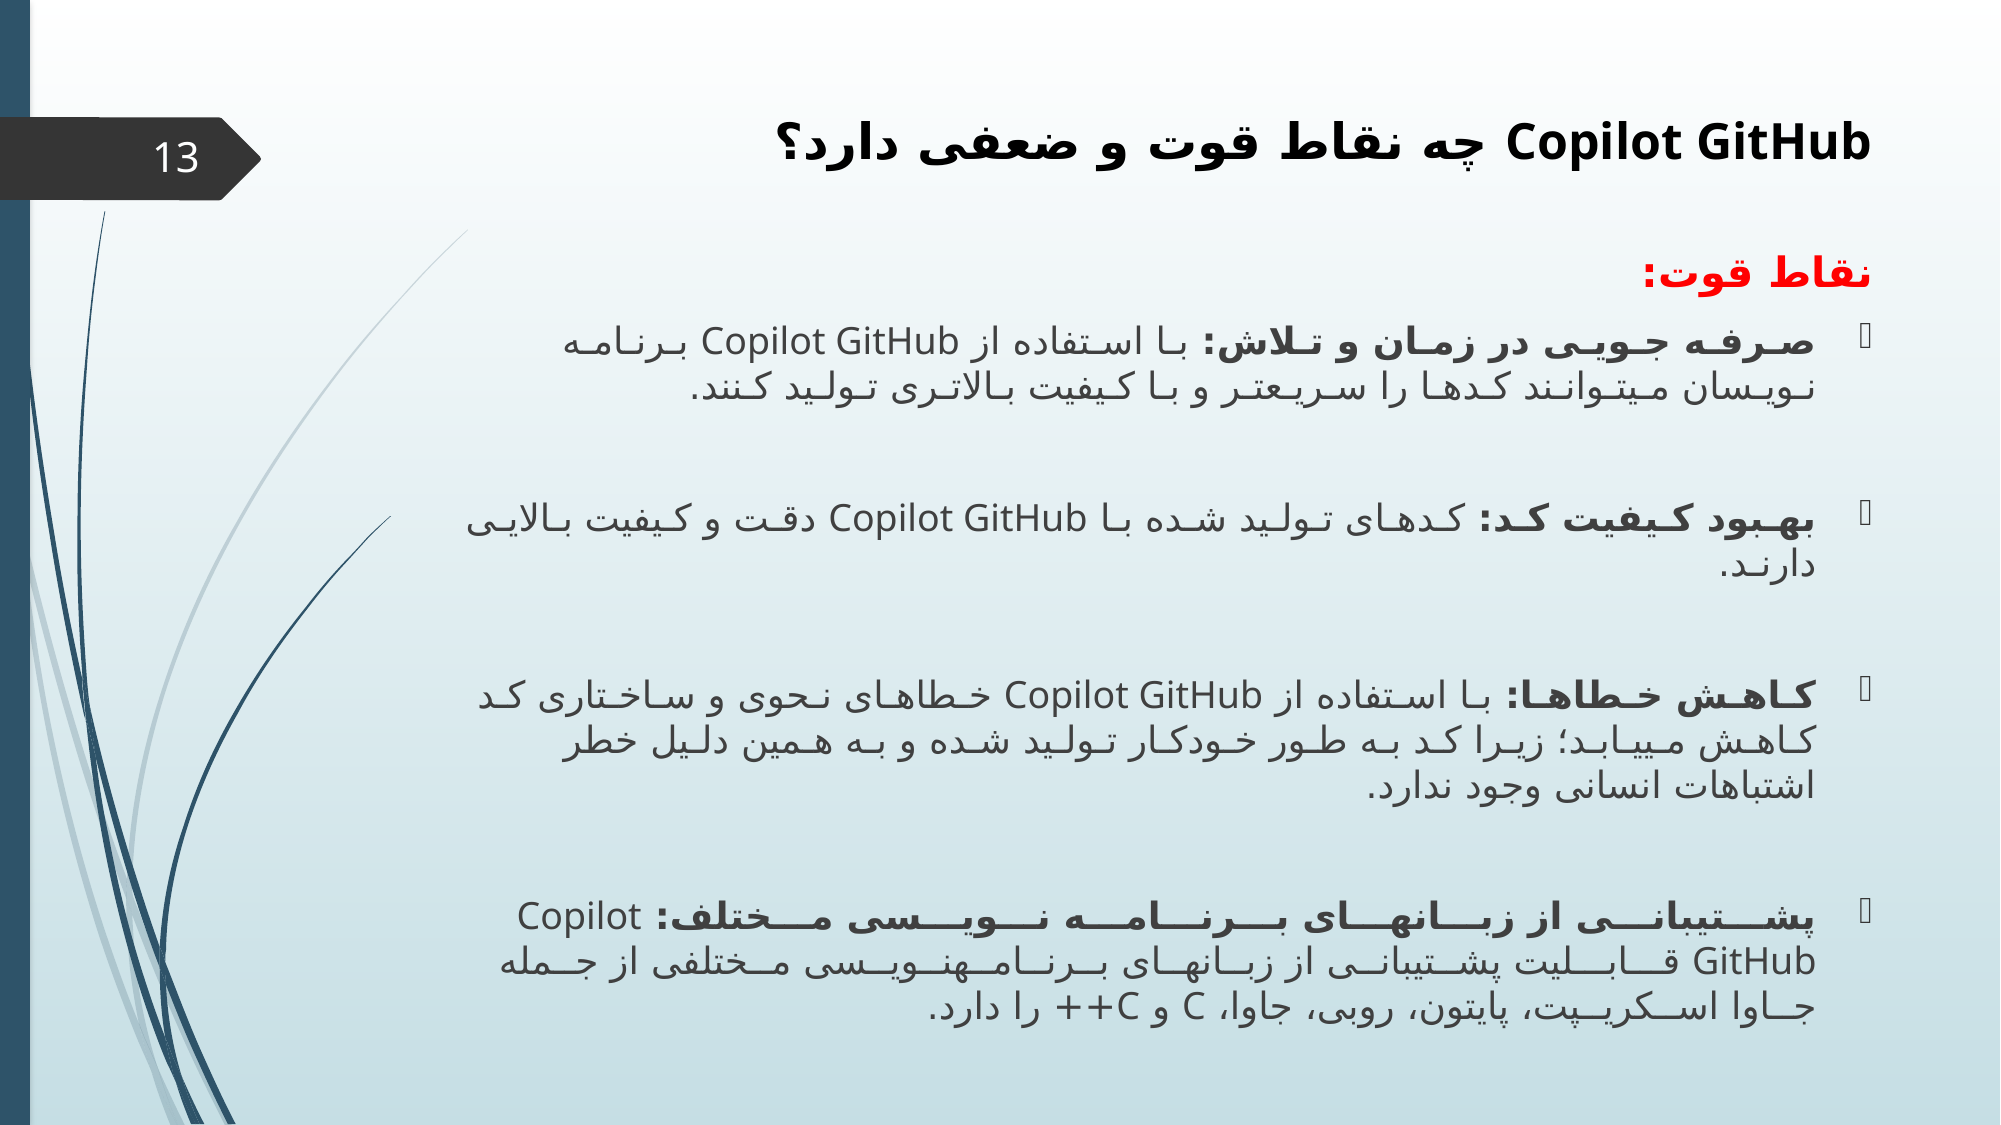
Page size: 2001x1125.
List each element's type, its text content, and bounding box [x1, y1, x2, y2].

slide_number 13 [87, 129, 216, 190]
list نقاط قوت: صـرفـه جـویـی در زمـان و تـلاش: بـا اسـتفاده از Copilot GitHub بـرنـامـه نـویـسان مـیتـوانـند کـدهـا را سـریـعتـر و بـا کـیفیت بـالاتـری تـولـید کـنند. بهـبود کـیفیت کـد: کـدهـای تـولـید شـده بـا Copilot GitHub دقـت و کـیفیت بـالایـی دارنـد. کـاهـش خـطاهـا: بـا اسـتفاده از Copilot GitHub خـطاهـای نـحوی و سـاخـتاری کـد کـاهـش مـییـابـد؛ زیـرا کـد بـه طـور خـودکـار تـولـید شـده و بـه هـمین دلـیل خطر اشتباهات انسانی وجود ندارد. پشـــتیبانـــی از زبـــانهـــای بـــرنـــامـــه نـــویـــسی مـــختلف: Copilot GitHub قـــابـــلیت پشــتیبانــی از زبــانهــای بــرنــامــهنــویــسی مــختلفی از جــمله جــاوا اســکریــپت، پایتون، روبی، جاوا، C و C++ را دارد. [425, 238, 1888, 1065]
title Copilot GitHub چه نقاط قوت و ضعفی دارد؟ [425, 102, 1888, 238]
